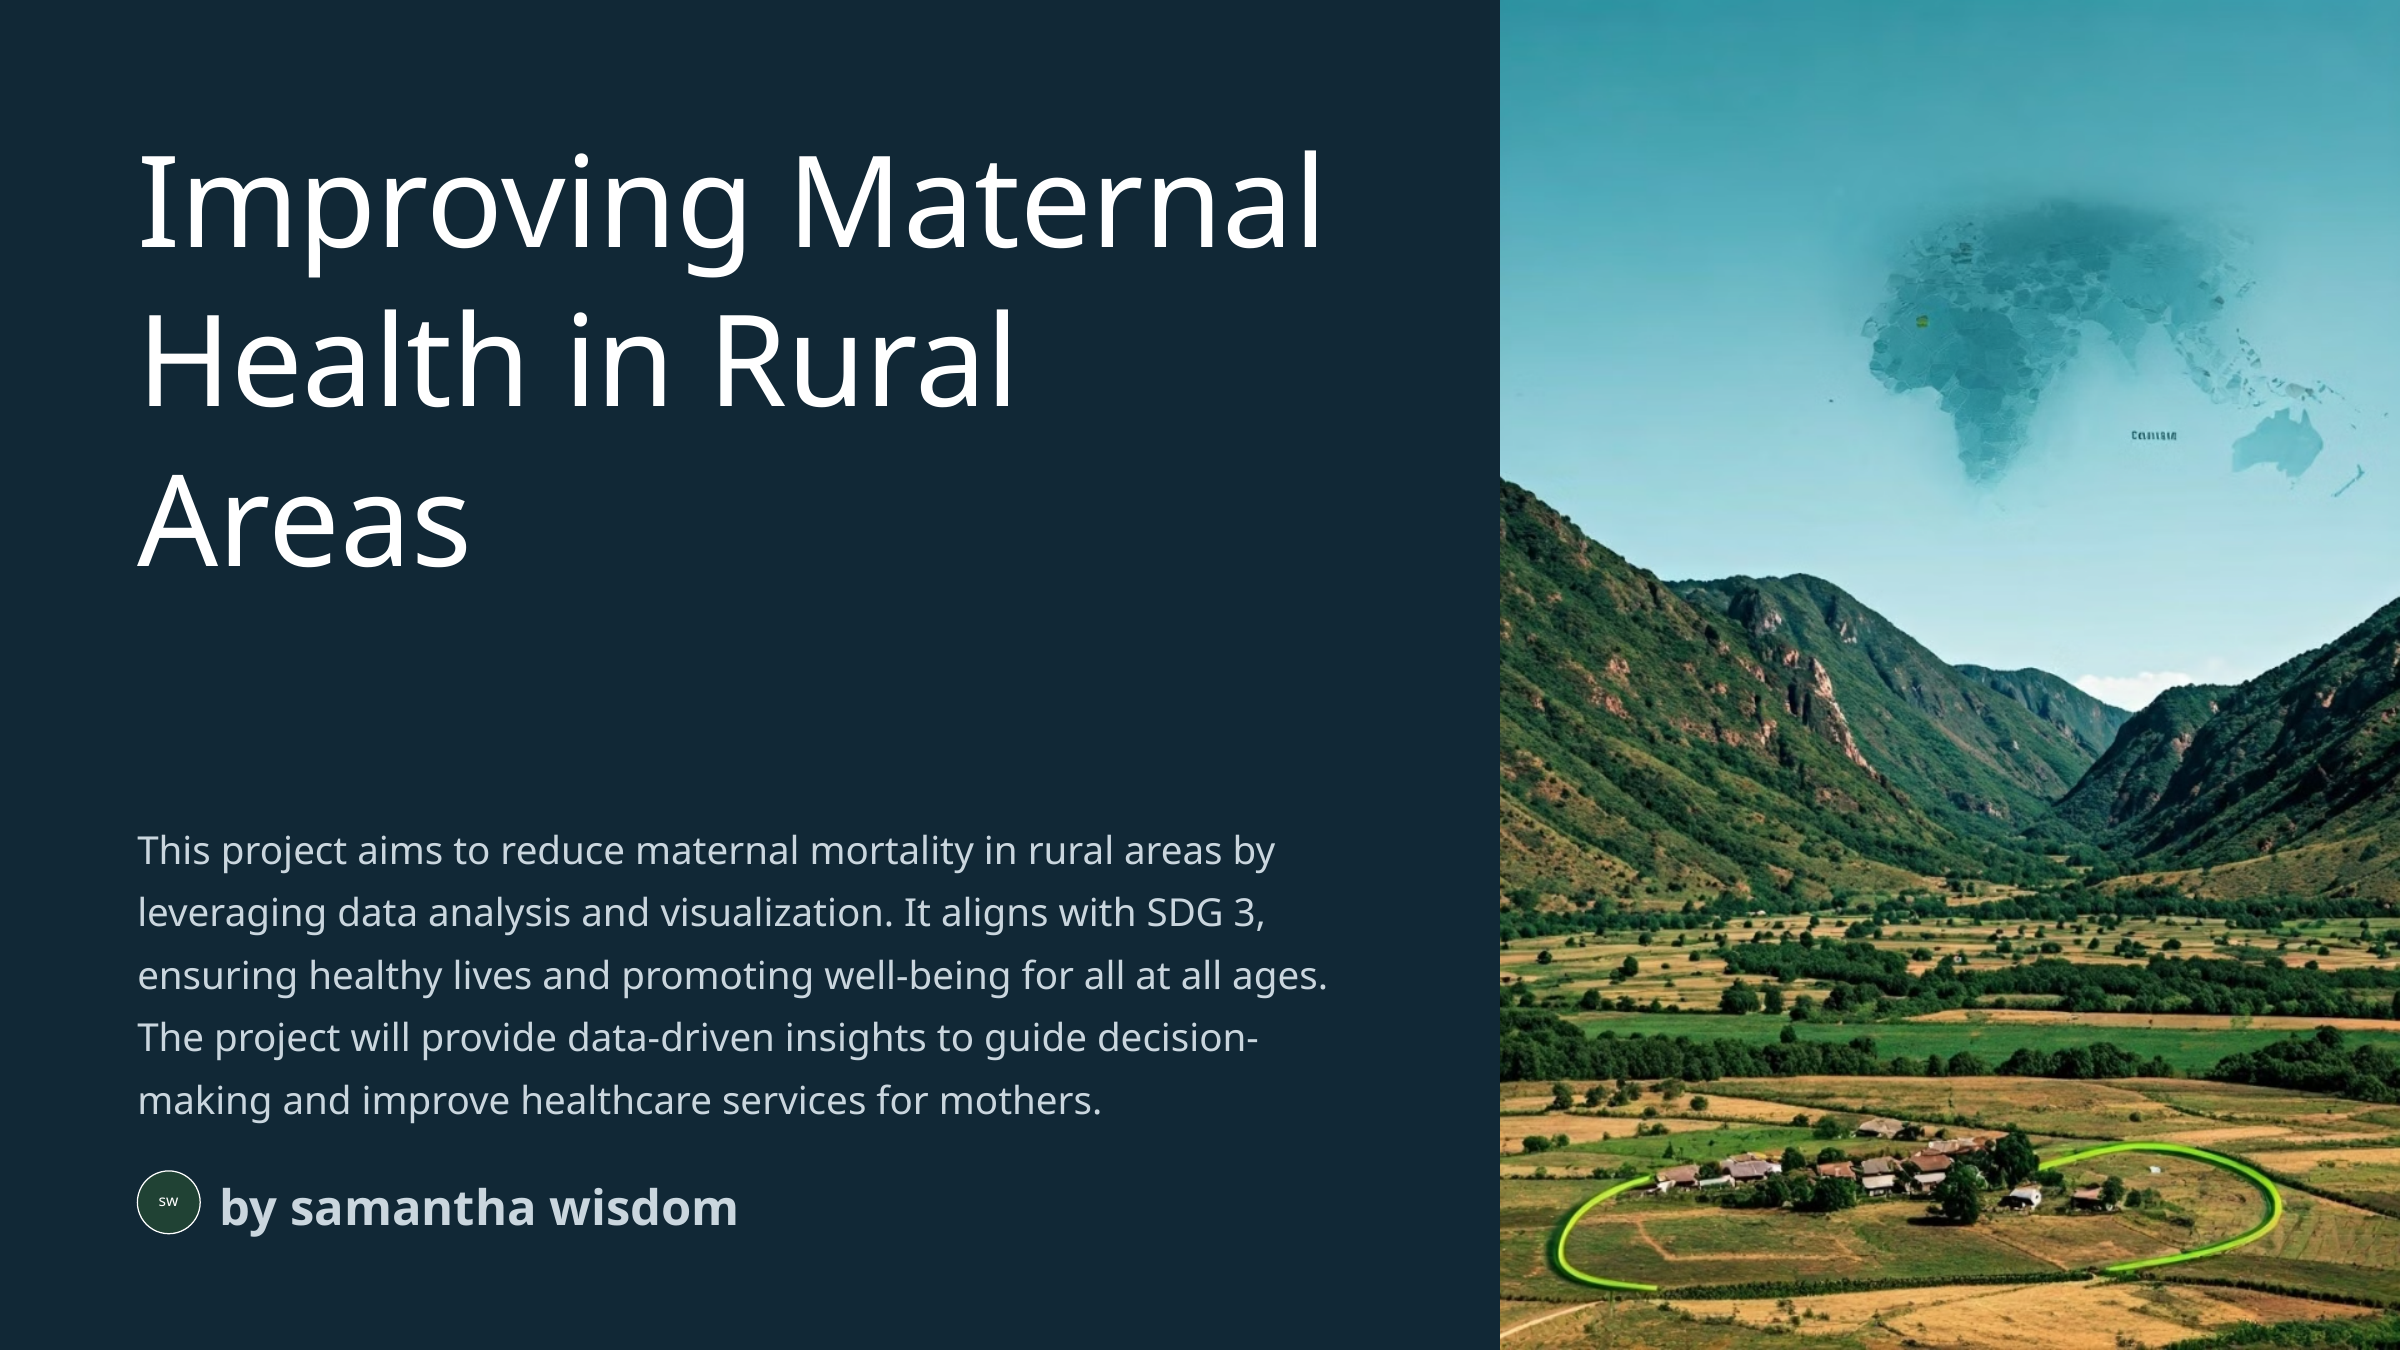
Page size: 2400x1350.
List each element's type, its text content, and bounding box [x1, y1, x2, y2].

text_box Improving Maternal Health in Rural Areas [137, 113, 1363, 751]
text_box sw [156, 1194, 182, 1211]
text_box This project aims to reduce maternal mortality in rural areas by leveraging data analysis and visualization. It aligns with SDG 3, ensuring healthy lives and promoting well-being for all at all ages. The project will provide data-driven insights to guide decision-making and improve healthcare services for mothers. [137, 809, 1363, 1124]
text_box [137, 1170, 201, 1234]
text_box by samantha wisdom [219, 1167, 670, 1237]
picture [1499, 0, 2400, 1350]
